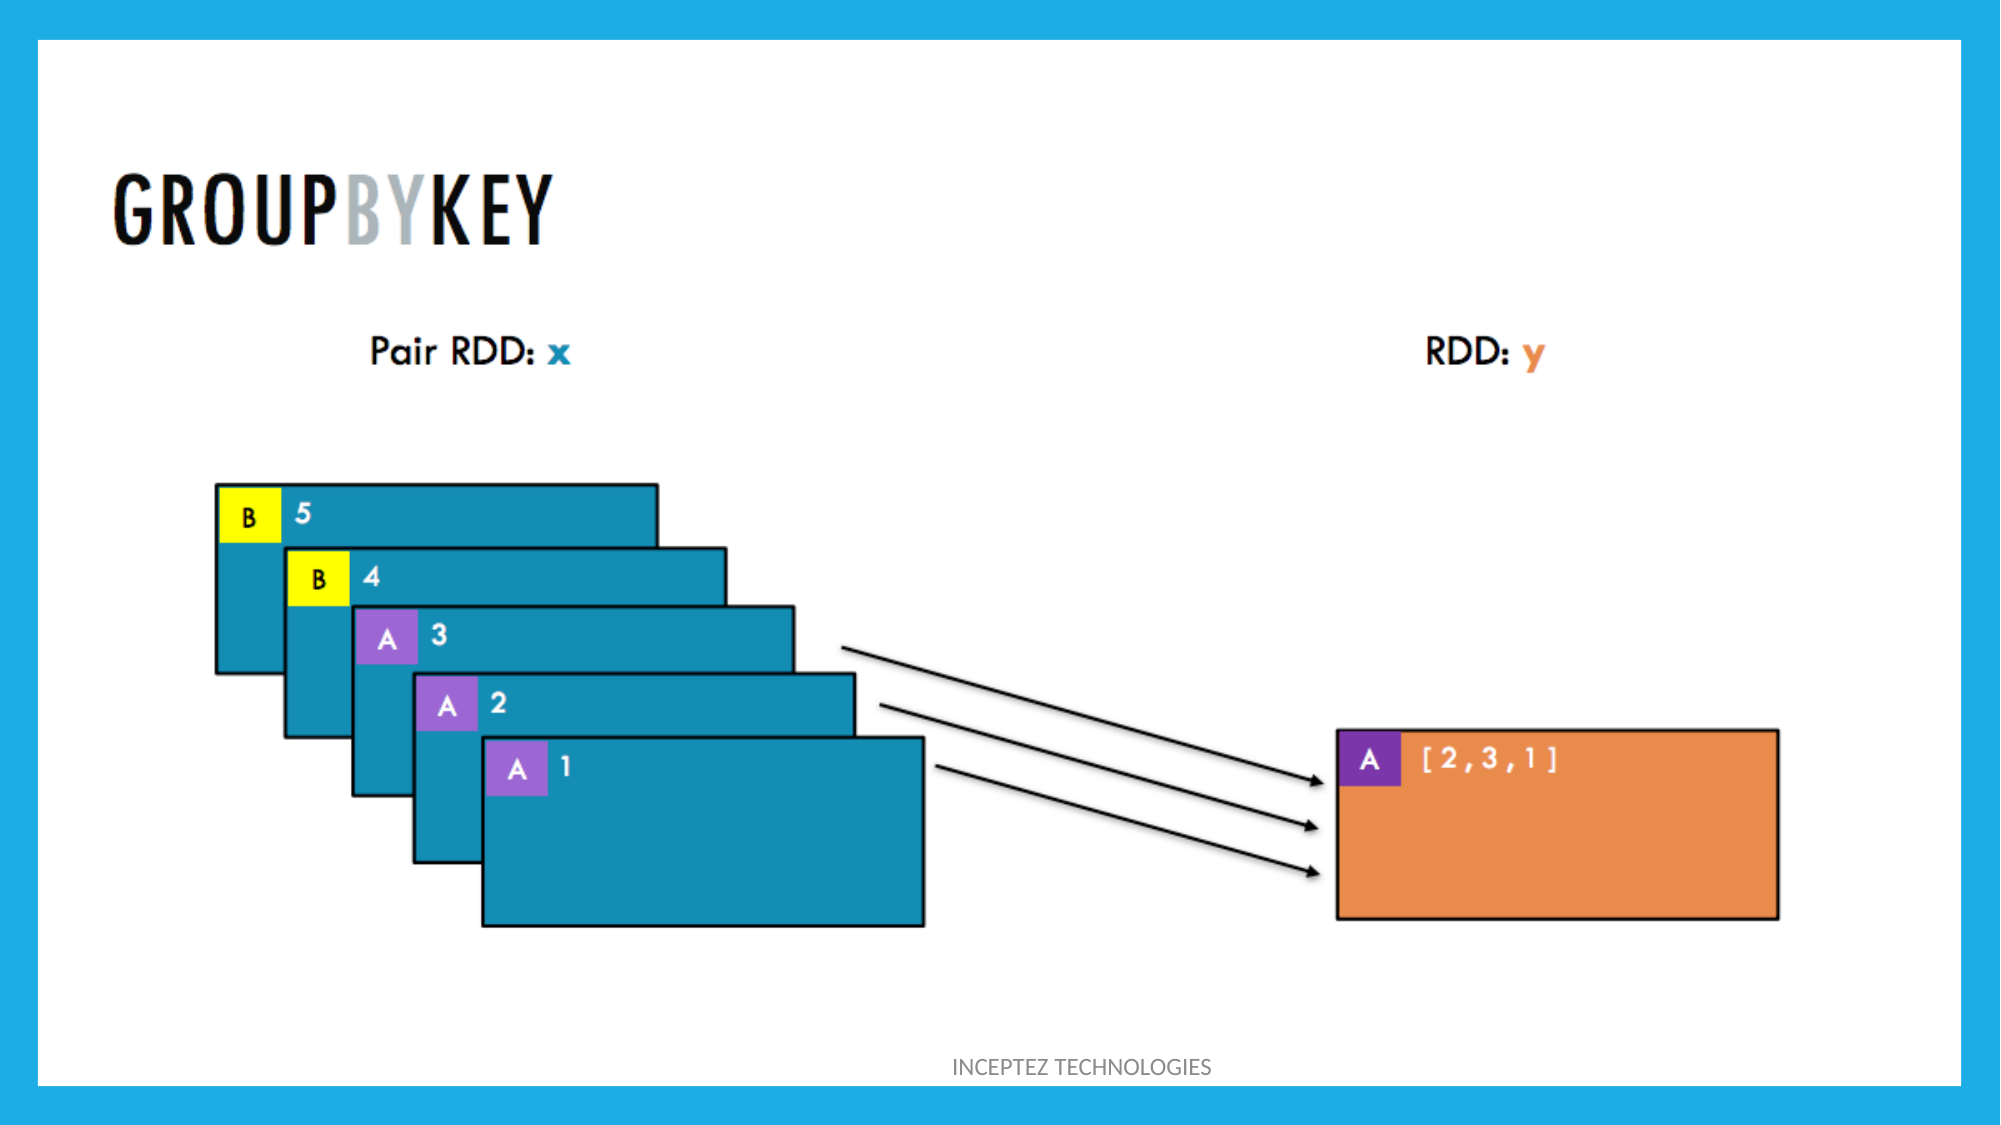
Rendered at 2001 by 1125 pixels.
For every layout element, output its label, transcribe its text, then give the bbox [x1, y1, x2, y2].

picture [80, 39, 1858, 1028]
text_box INCEPTEZ TECHNOLOGIES [844, 1036, 1320, 1096]
